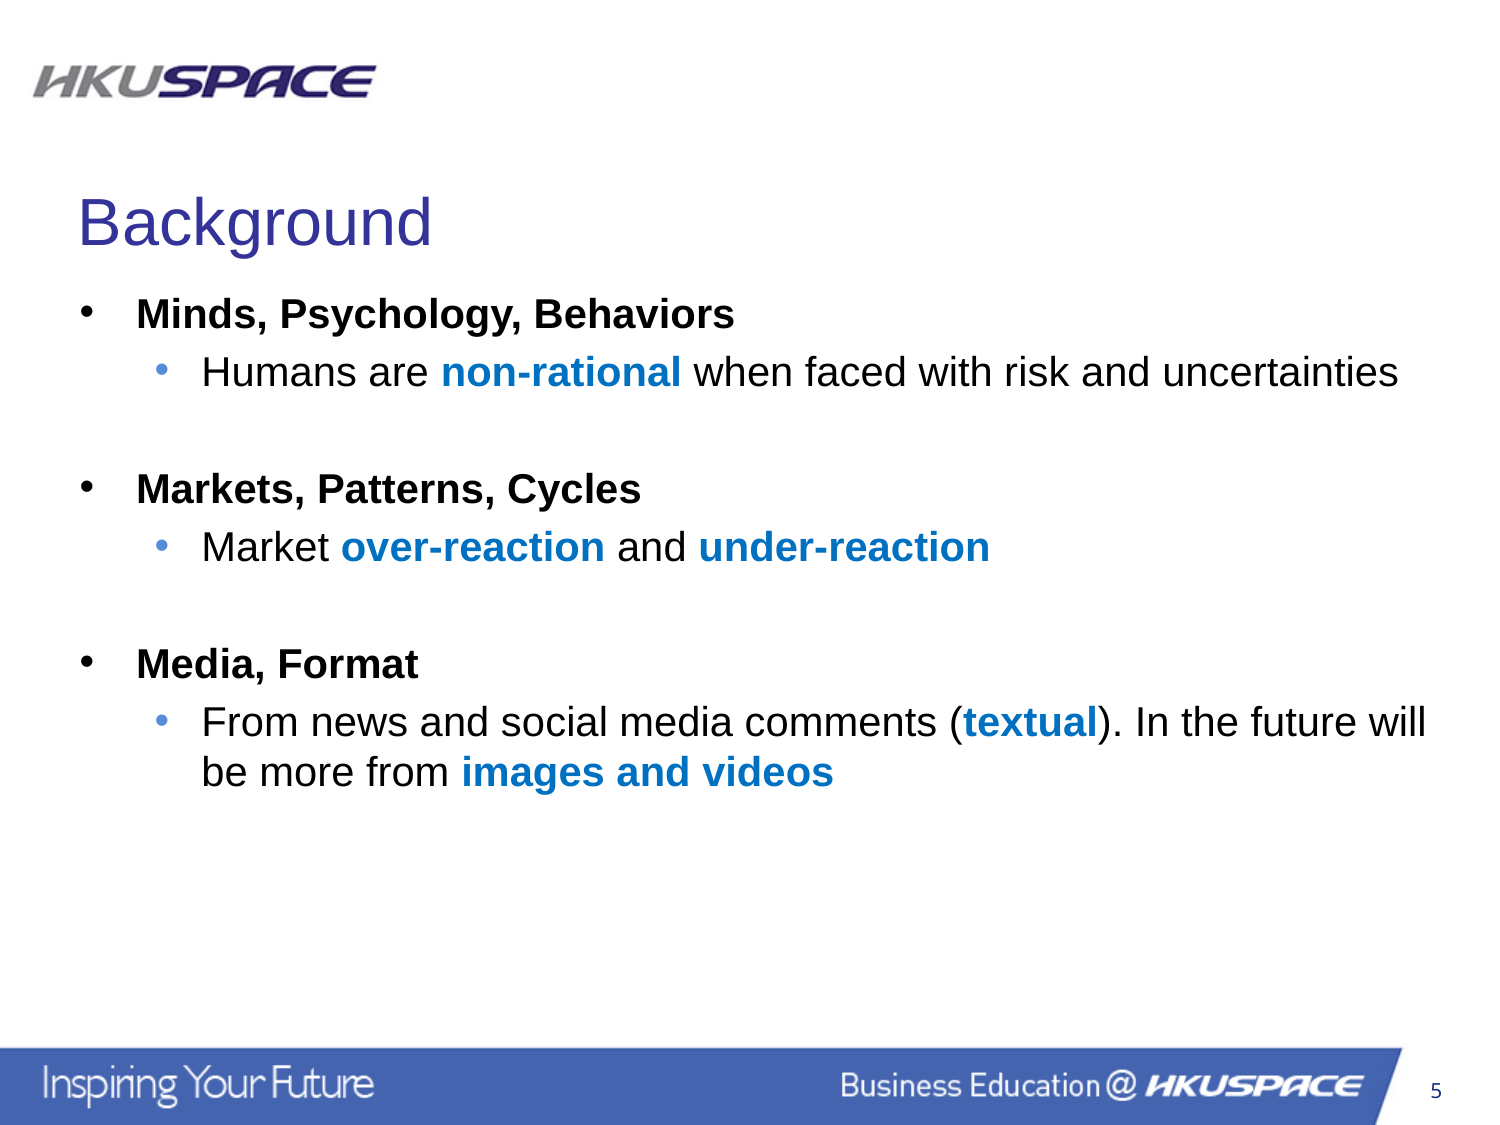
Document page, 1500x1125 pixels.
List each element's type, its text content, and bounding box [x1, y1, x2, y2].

slide_number 5 [1415, 1070, 1499, 1125]
title Background [62, 101, 1388, 266]
text_box Minds, Psychology, Behaviors Humans are non-rational when faced with risk and uncertainties Markets, Patterns, Cycles Market over-reaction and under-reaction Media, Format From news and social media comments (textual). In the future will be more from images and videos [64, 278, 1483, 1047]
picture [0, 0, 1500, 1125]
